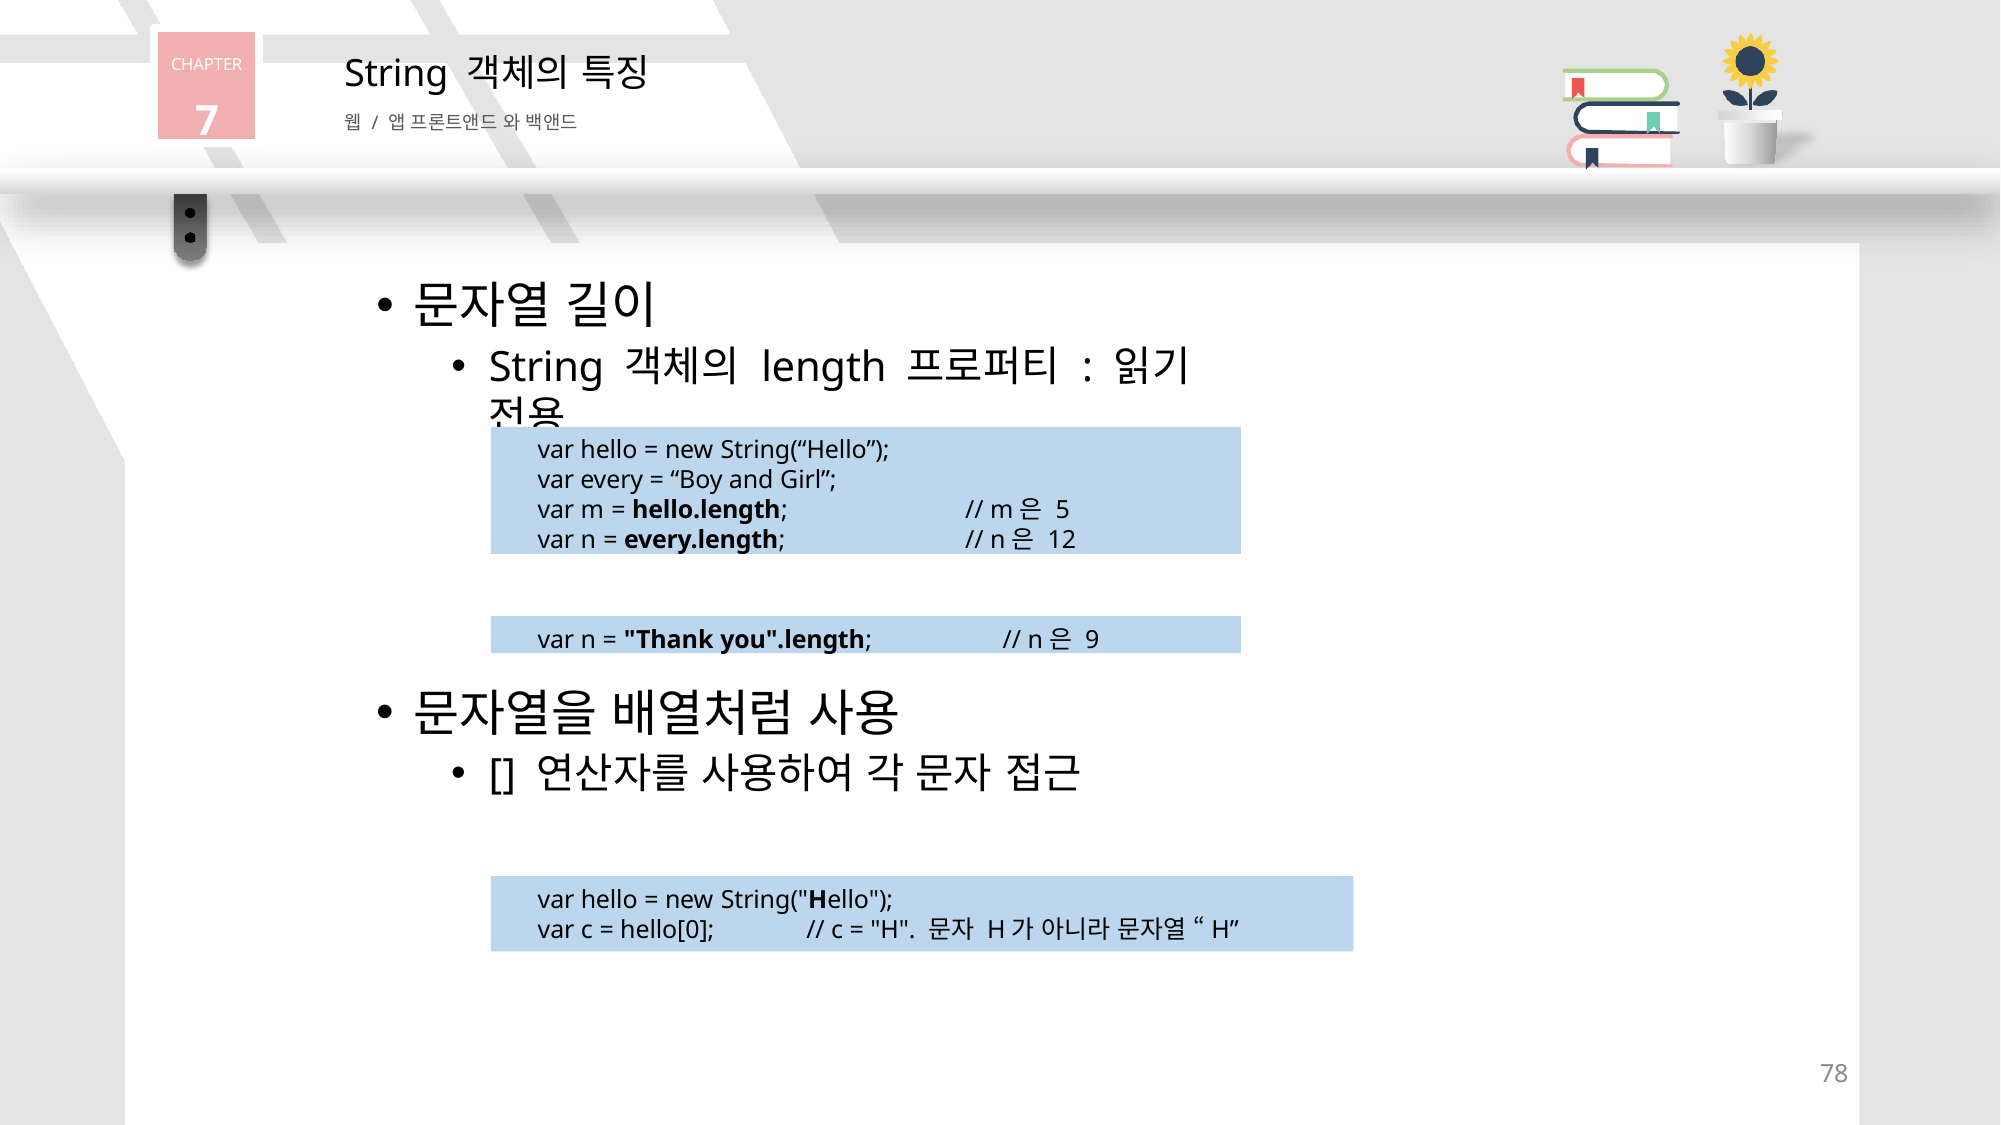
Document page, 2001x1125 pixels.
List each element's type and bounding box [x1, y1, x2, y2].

text_box [1752, 90, 1778, 106]
text_box [0, 0, 2000, 1125]
text_box [1722, 90, 1748, 106]
